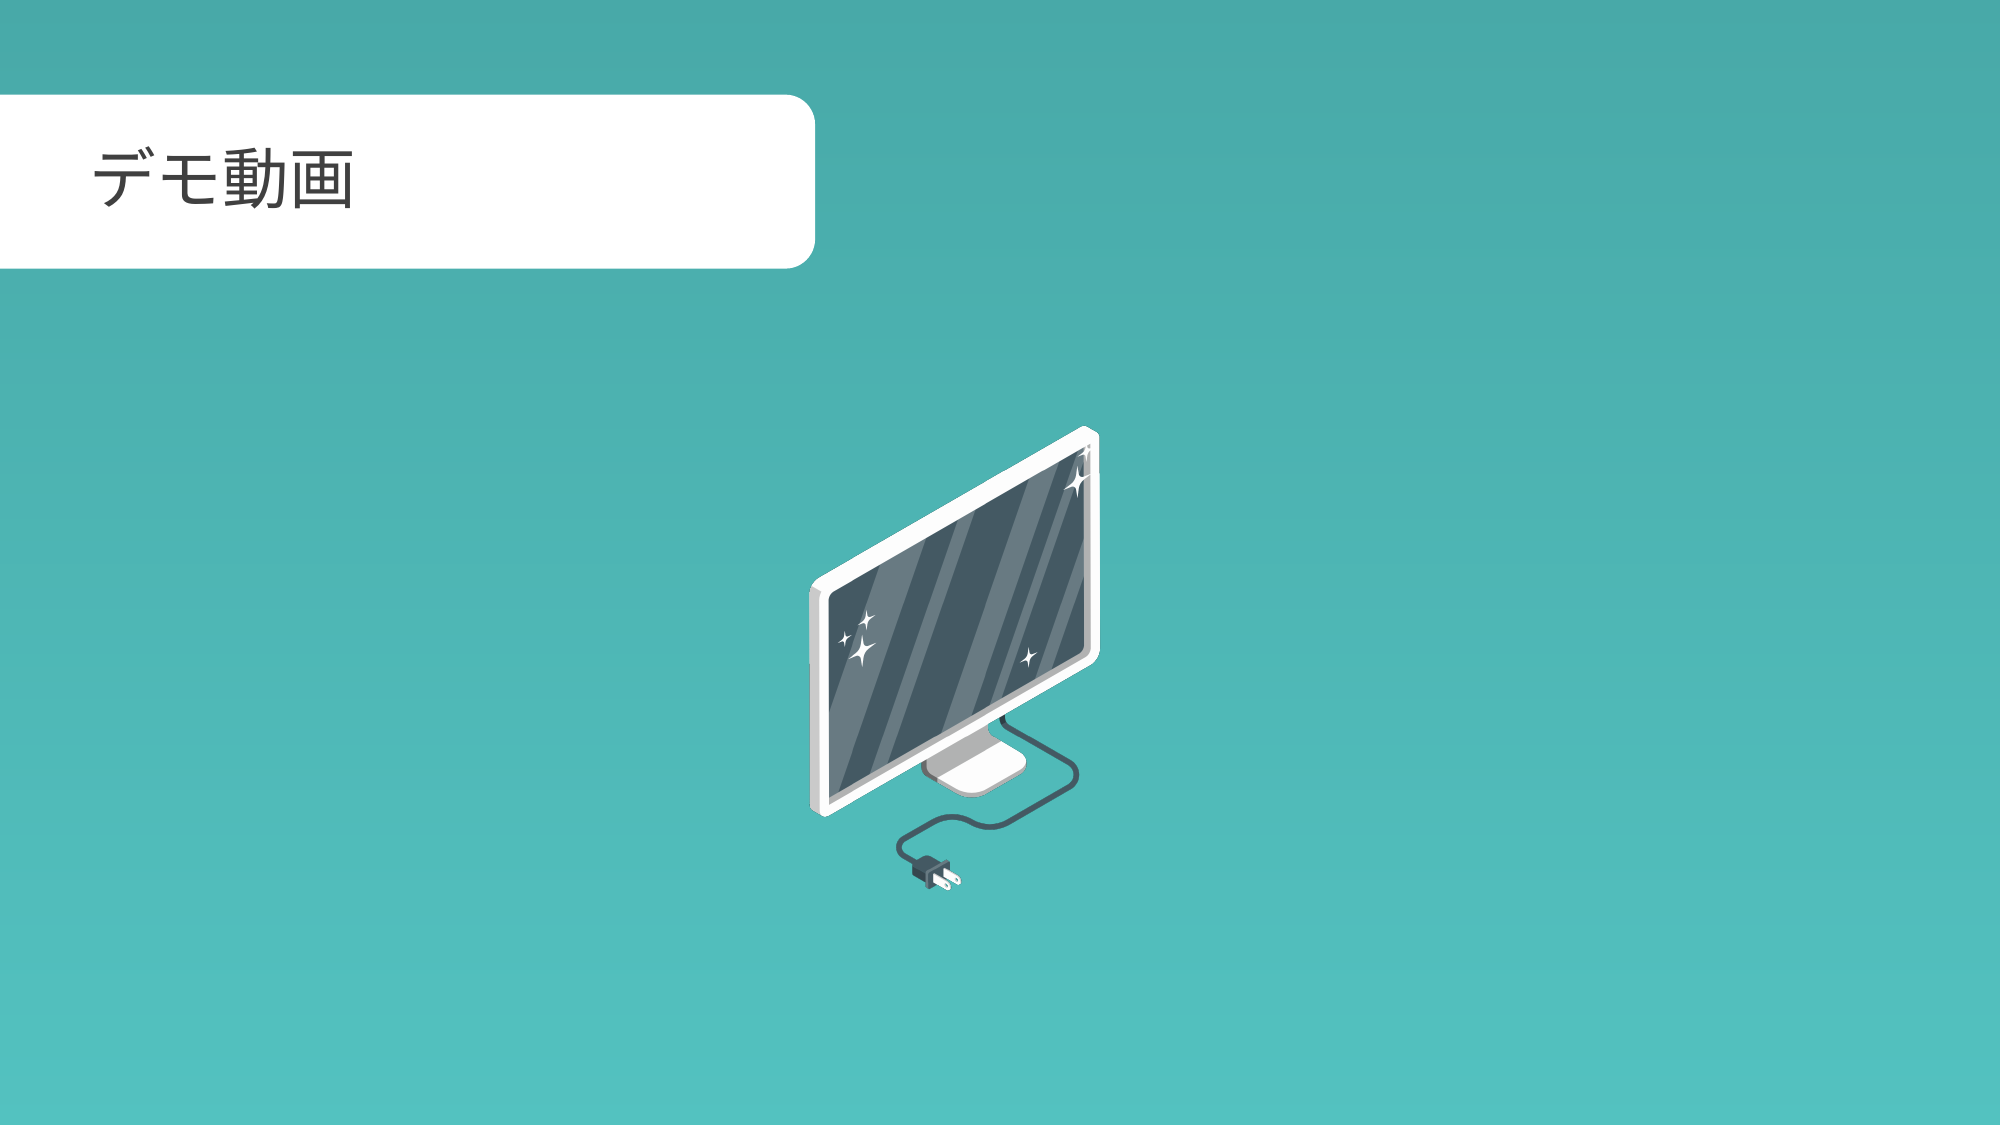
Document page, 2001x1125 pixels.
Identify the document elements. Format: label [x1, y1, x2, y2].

picture [720, 338, 1385, 1003]
text_box [0, 95, 815, 268]
